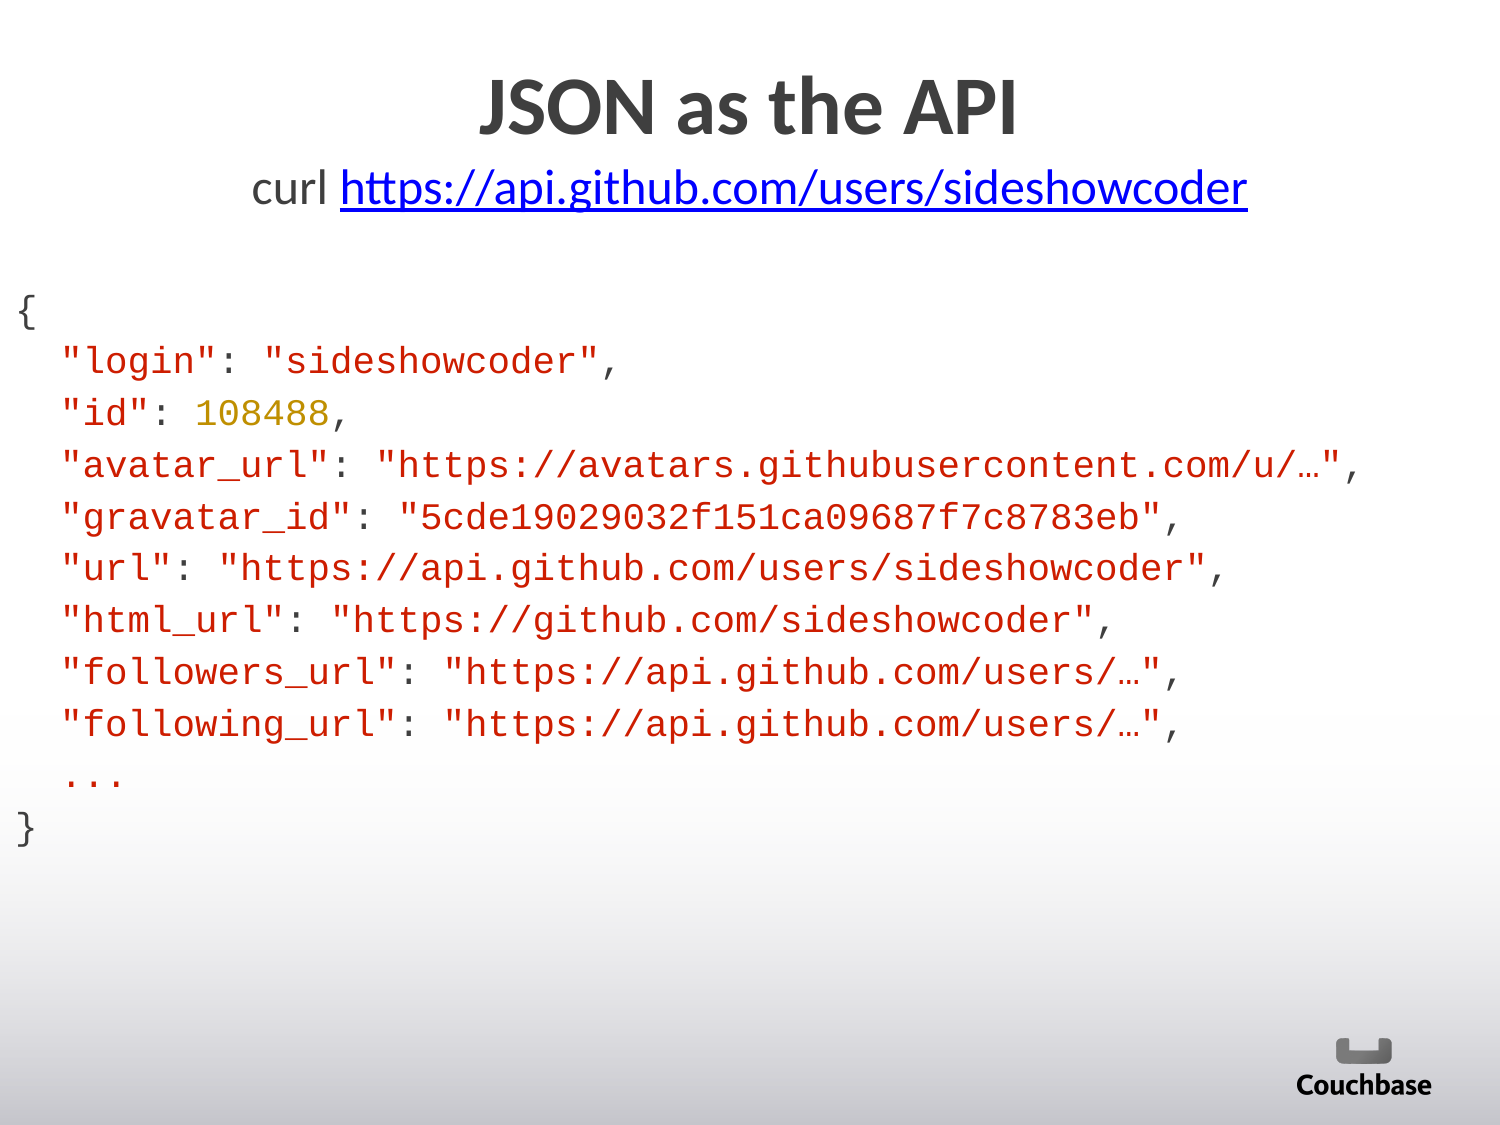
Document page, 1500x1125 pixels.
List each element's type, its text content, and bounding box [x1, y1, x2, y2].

title JSON as the API [74, 61, 1426, 154]
text_box { "login": "sideshowcoder", "id": 108488, "avatar_url": "https://avatars.githubusercontent.com/u/…", "gravatar_id": "5cde19029032f151ca09687f7c8783eb", "url": "https://api.github.com/users/sideshowcoder", "html_url": "https://github.com/sideshowcoder", "followers_url": "https://api.github.com/users/…", "following_url": "https://api.github.com/users/…", ... } [0, 263, 1500, 862]
picture [1277, 1016, 1451, 1116]
list curl https://api.github.com/users/sideshowcoder [74, 154, 1426, 245]
